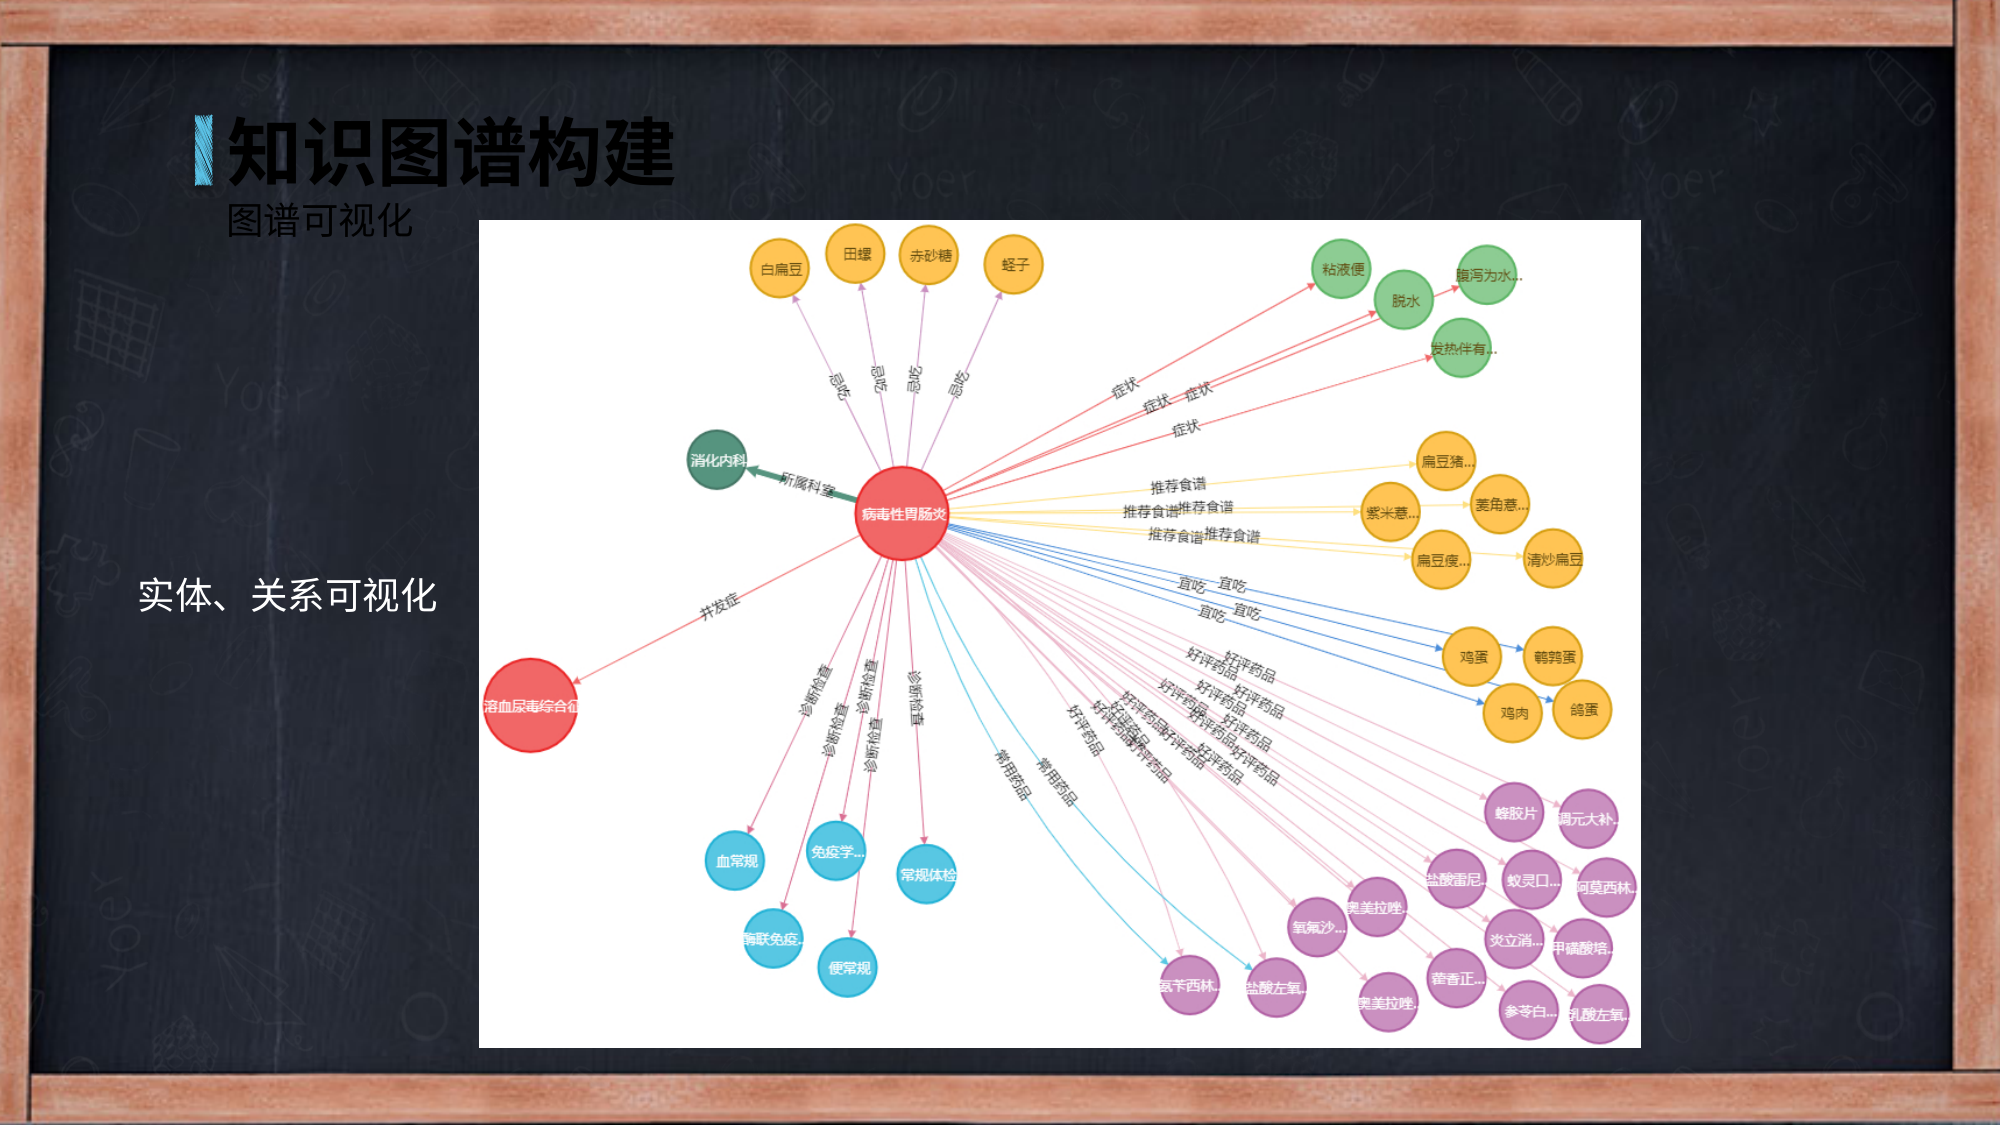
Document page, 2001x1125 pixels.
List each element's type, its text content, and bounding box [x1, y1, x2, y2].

text_box 图谱可视化 [211, 190, 429, 250]
picture [0, 0, 2000, 1125]
text_box 实体、关系可视化 [123, 564, 453, 625]
text_box 知识图谱构建 [212, 97, 693, 203]
text_box [194, 113, 214, 186]
